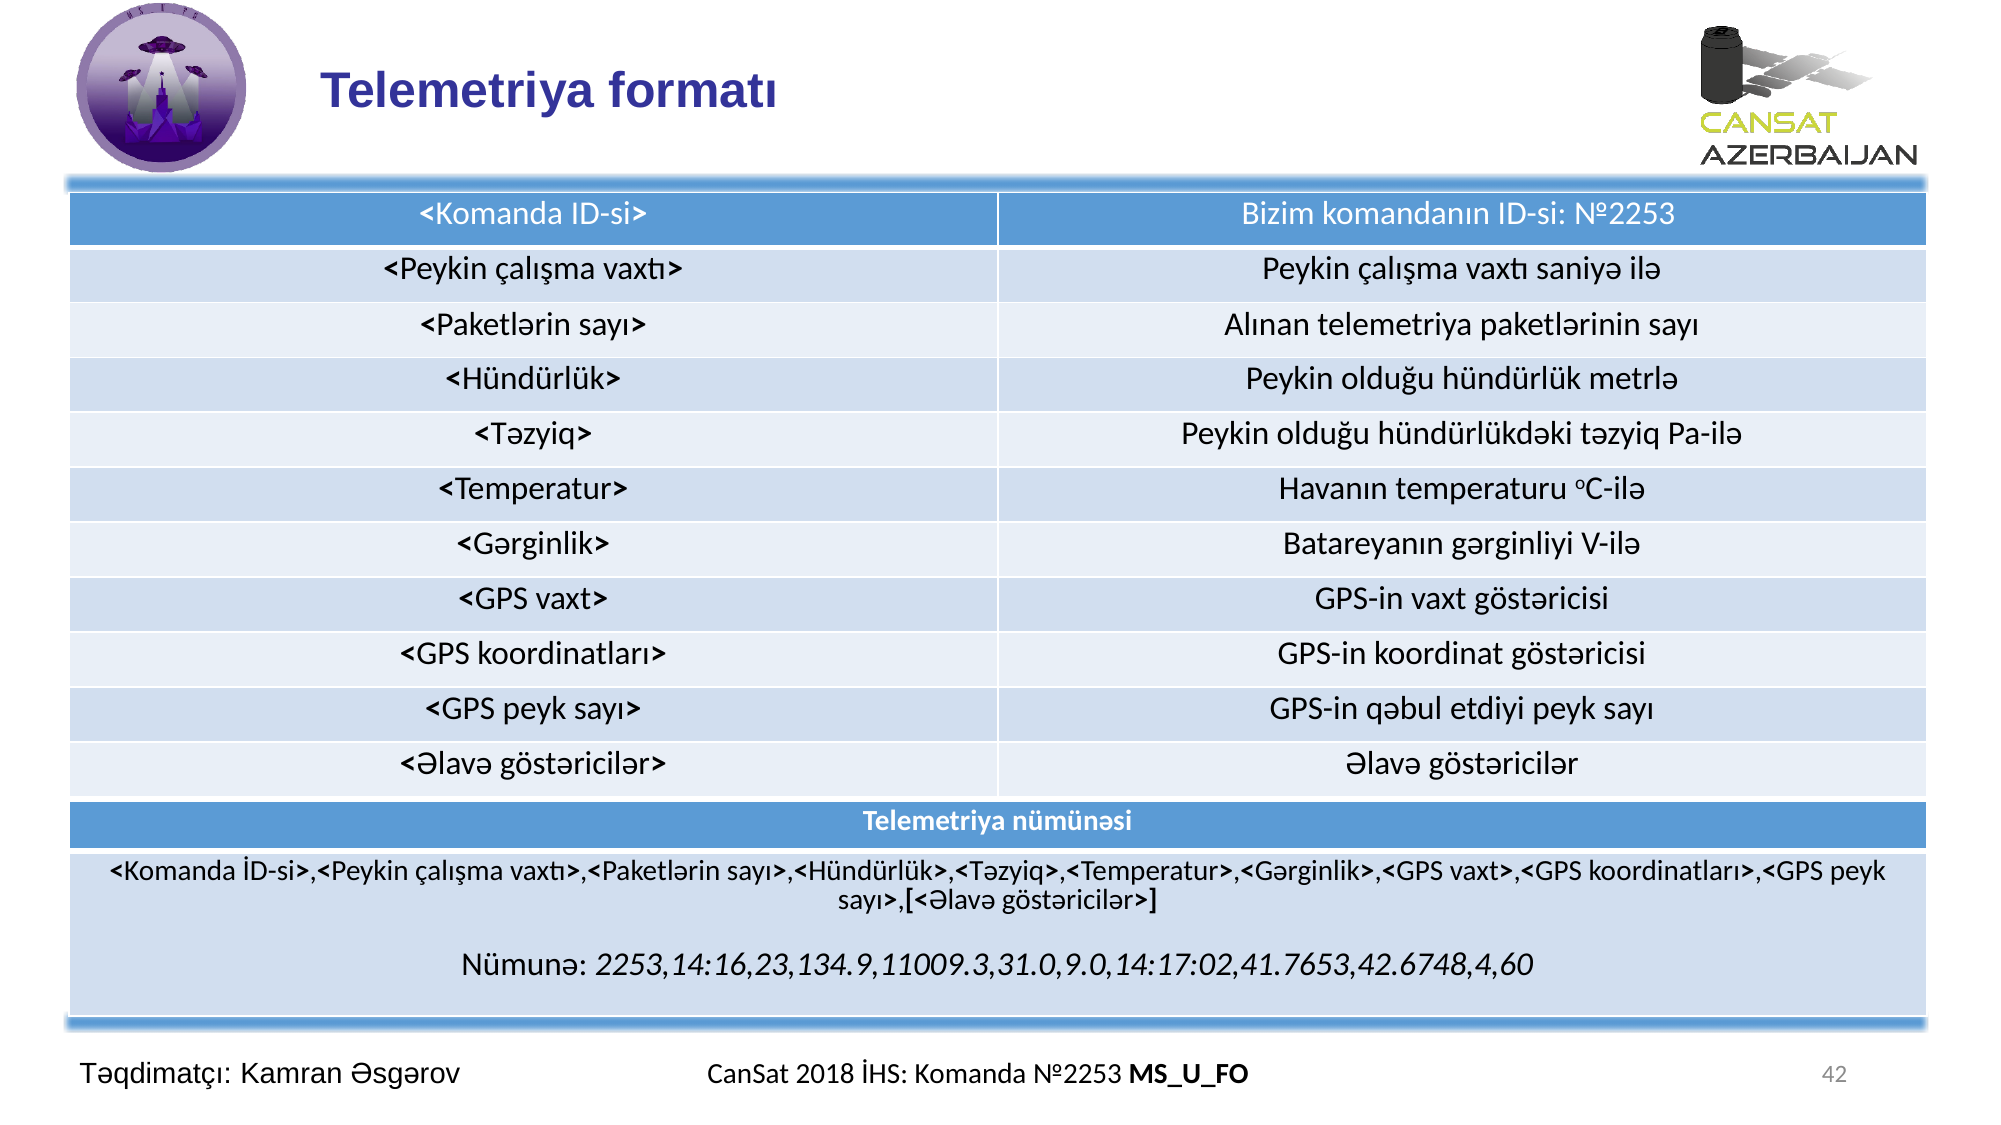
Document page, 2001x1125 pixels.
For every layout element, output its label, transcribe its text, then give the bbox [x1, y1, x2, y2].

table_cell Peykin çalışma vaxtı saniyə ilə [999, 250, 1926, 302]
text_box [71, 181, 1619, 187]
table_cell <GPS vaxt> [70, 578, 997, 631]
table_cell <Hündürlük> [70, 358, 997, 411]
text_box Təqdimatçı: Kamran Əsgərov [64, 1047, 507, 1098]
table_cell Əlavə göstəricilər [999, 743, 1926, 796]
text_box Telemetriya formatı [305, 18, 1281, 157]
table_cell <Gərginlik> [70, 523, 997, 576]
table_cell GPS-in qəbul etdiyi peyk sayı [999, 688, 1926, 741]
table_cell <Peykin çalışma vaxtı> [70, 250, 997, 302]
table_cell Alınan telemetriya paketlərinin sayı [999, 303, 1926, 357]
table_cell <Təzyiq> [70, 413, 997, 466]
table_cell <Temperatur> [70, 468, 997, 521]
table_header Bizim komandanın ID-si: №2253 [999, 193, 1926, 245]
table_cell GPS-in koordinat göstəricisi [999, 633, 1926, 686]
table_cell <Komanda İD-si>,<Peykin çalışma vaxtı>,<Paketlərin sayı>,<Hündürlük>,<Təzyiq>,<Temperatur>,<Gərginlik>,<GPS vaxt>,<GPS koordinatları>,<GPS peyk sayı>,[<Əlavə göstəricilər>] Nümunə: 2253,14:16,23,134.9,11009.3,31.0,9.0,14:17:02,41.7653,42.6748,4,60 [70, 854, 1926, 1015]
table_cell <GPS koordinatları> [70, 633, 997, 686]
text_box CanSat 2018 İHS: Komanda №2253 MS_U_FO [692, 1047, 1308, 1098]
picture [72, 0, 250, 177]
table_cell Peykin olduğu hündürlük metrlə [999, 358, 1926, 411]
table_cell GPS-in vaxt göstəricisi [999, 578, 1926, 631]
table_cell Havanın temperaturu oC-ilə [999, 468, 1926, 521]
table_cell <Paketlərin sayı> [70, 303, 997, 357]
table_cell Batareyanın gərginliyi V-ilə [999, 523, 1926, 576]
table_cell <GPS peyk sayı> [70, 688, 997, 741]
table_header <Komanda ID-si> [70, 193, 997, 245]
text_box [71, 1019, 1921, 1025]
table_header Telemetriya nümünəsi [70, 802, 1926, 848]
table_cell <Əlavə göstəricilər> [70, 743, 997, 796]
picture [1619, 0, 2000, 217]
slide_number 42 [1412, 1042, 1863, 1103]
table_cell Peykin olduğu hündürlükdəki təzyiq Pa-ilə [999, 413, 1926, 466]
